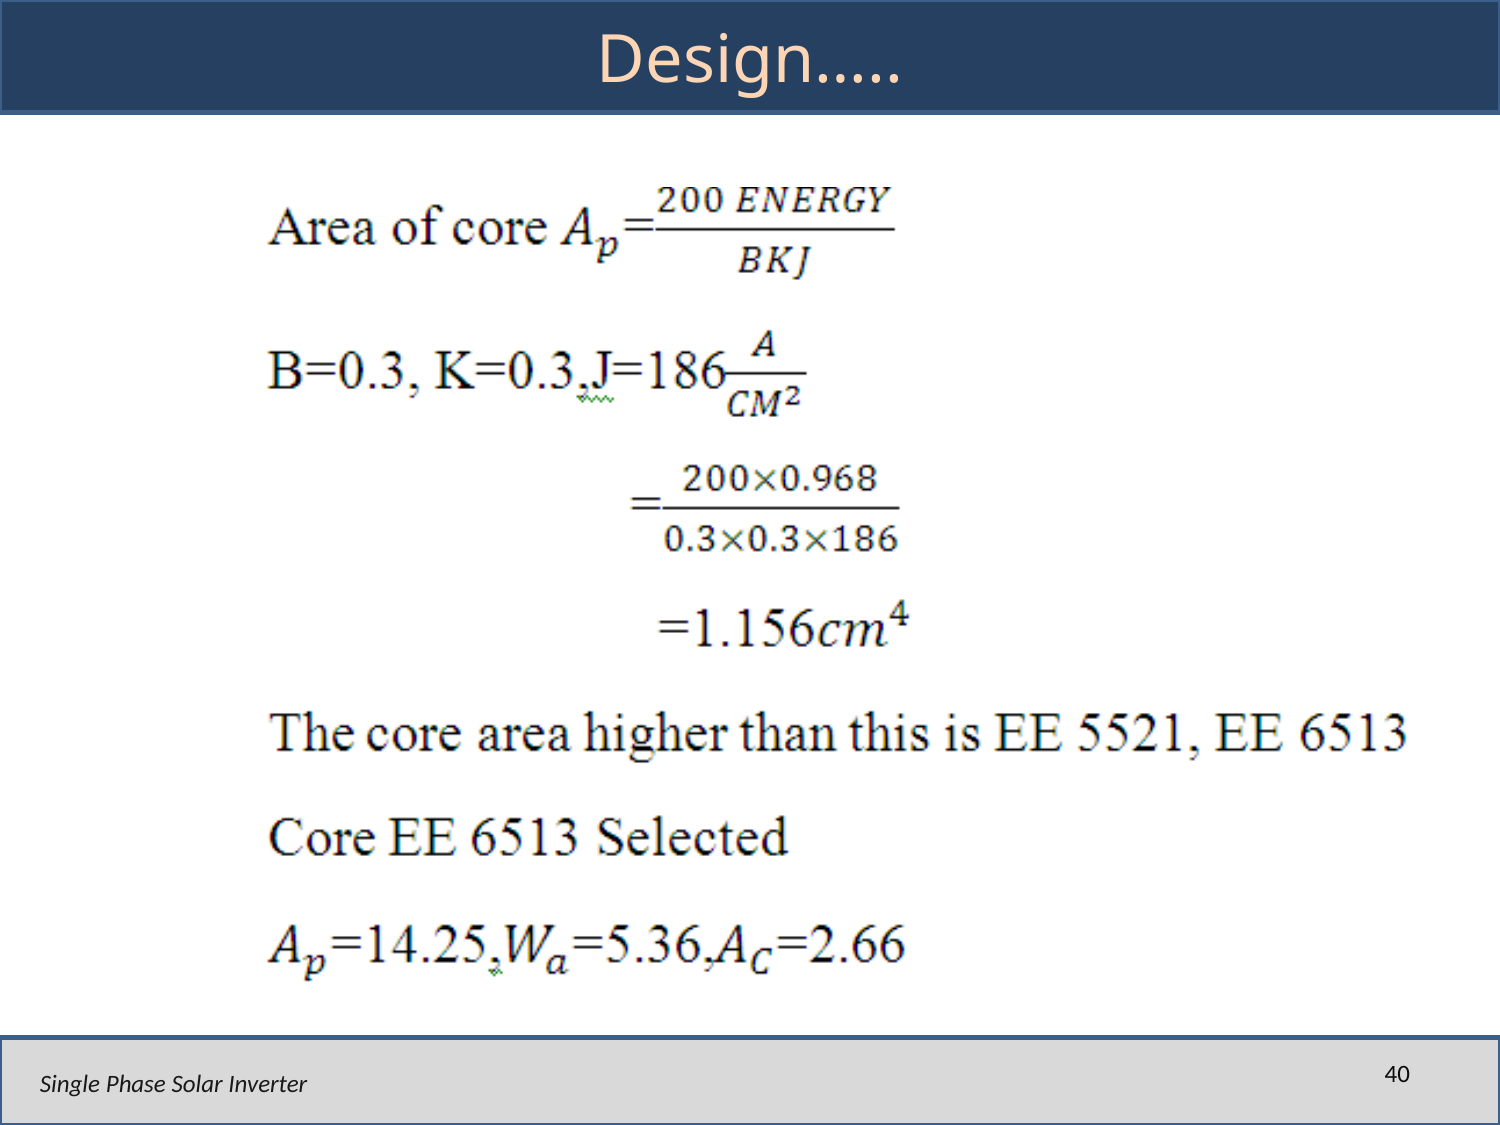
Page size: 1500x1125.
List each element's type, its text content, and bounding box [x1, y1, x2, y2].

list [170, 187, 1456, 1001]
footer Single Phase Solar Inverter [24, 1052, 500, 1113]
slide_number 40 [1275, 1042, 1425, 1103]
title Design….. [75, 0, 1425, 113]
